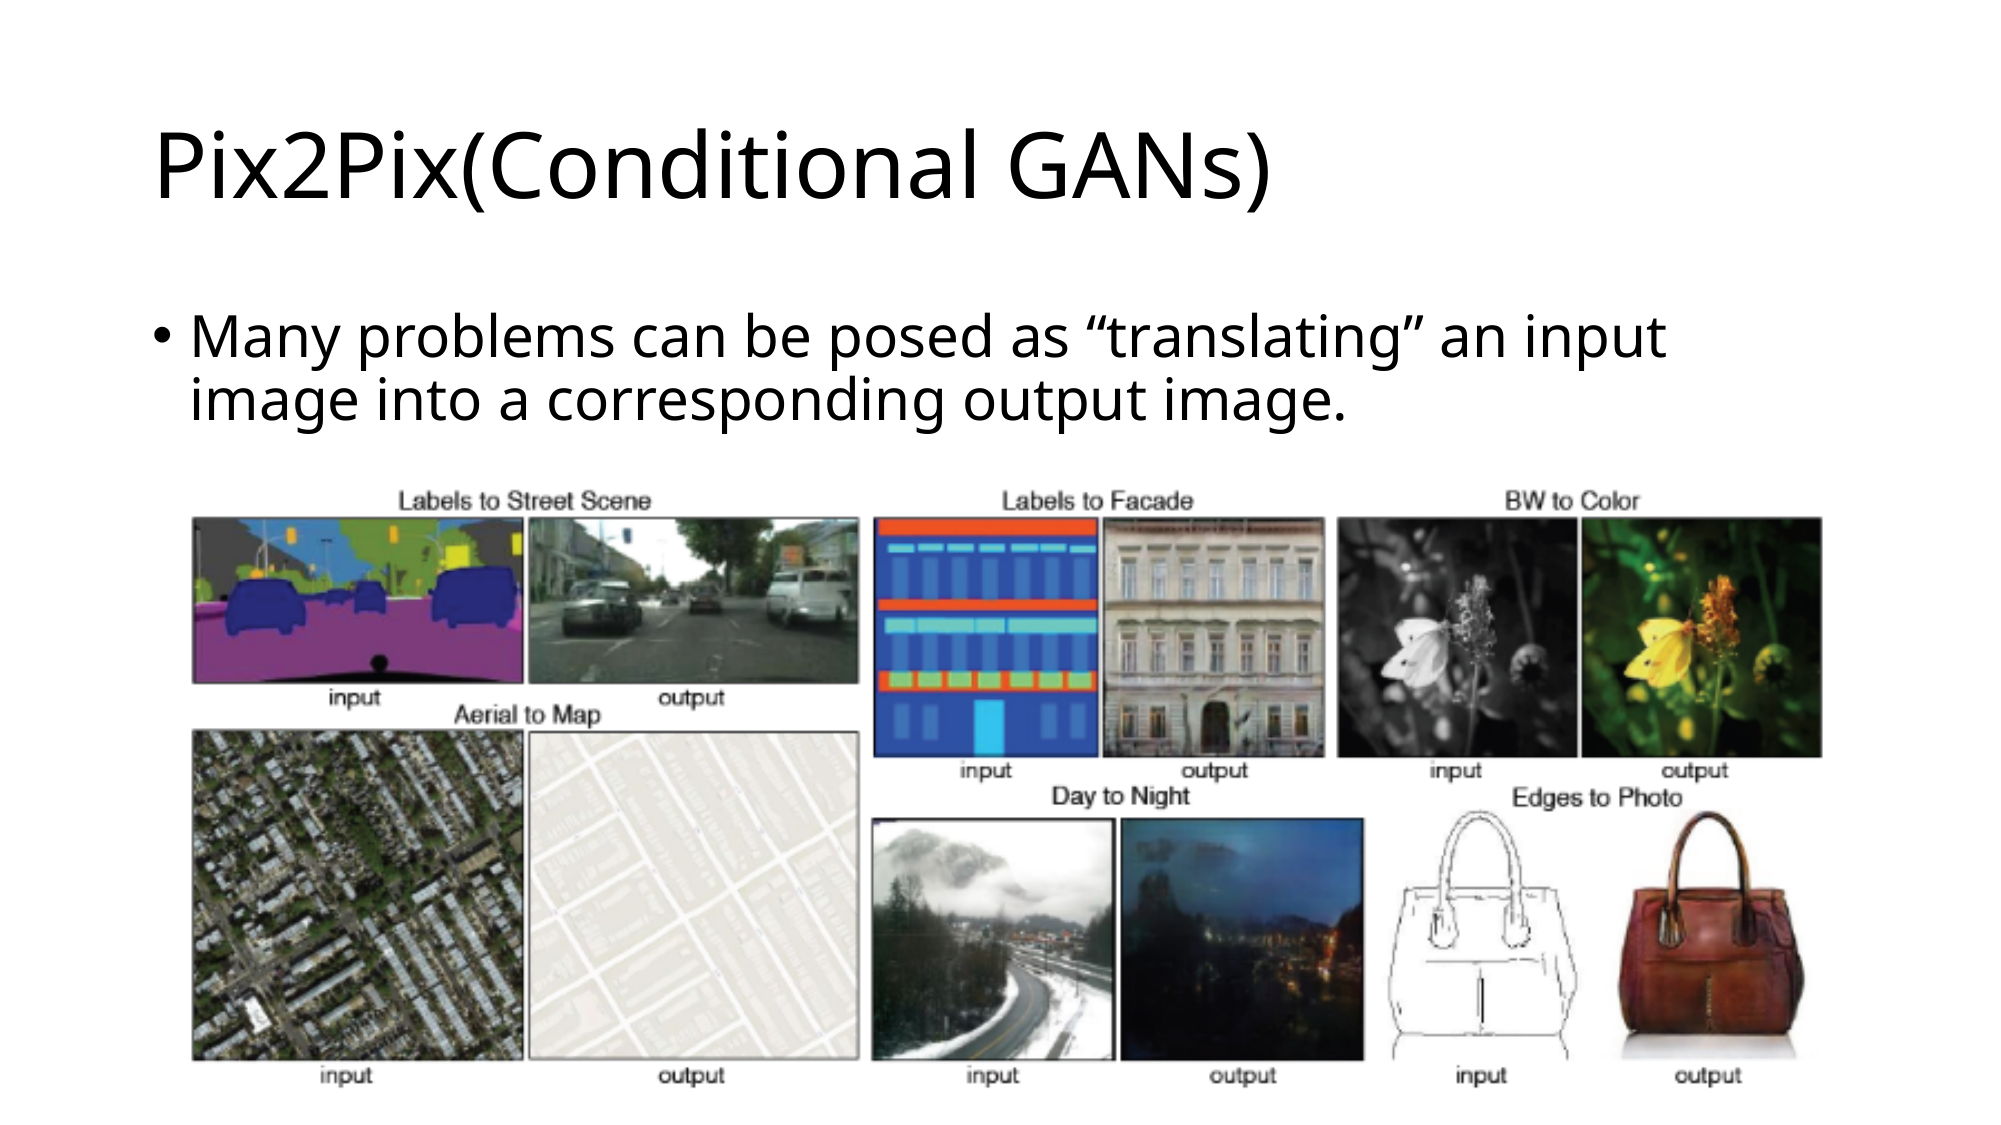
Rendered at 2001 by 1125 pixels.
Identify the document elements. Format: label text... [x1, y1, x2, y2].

list Many problems can be posed as “translating” an input image into a corresponding output image. [137, 299, 1863, 1014]
title Pix2Pix(Conditional GANs) [137, 59, 1863, 278]
picture [159, 464, 1863, 1106]
